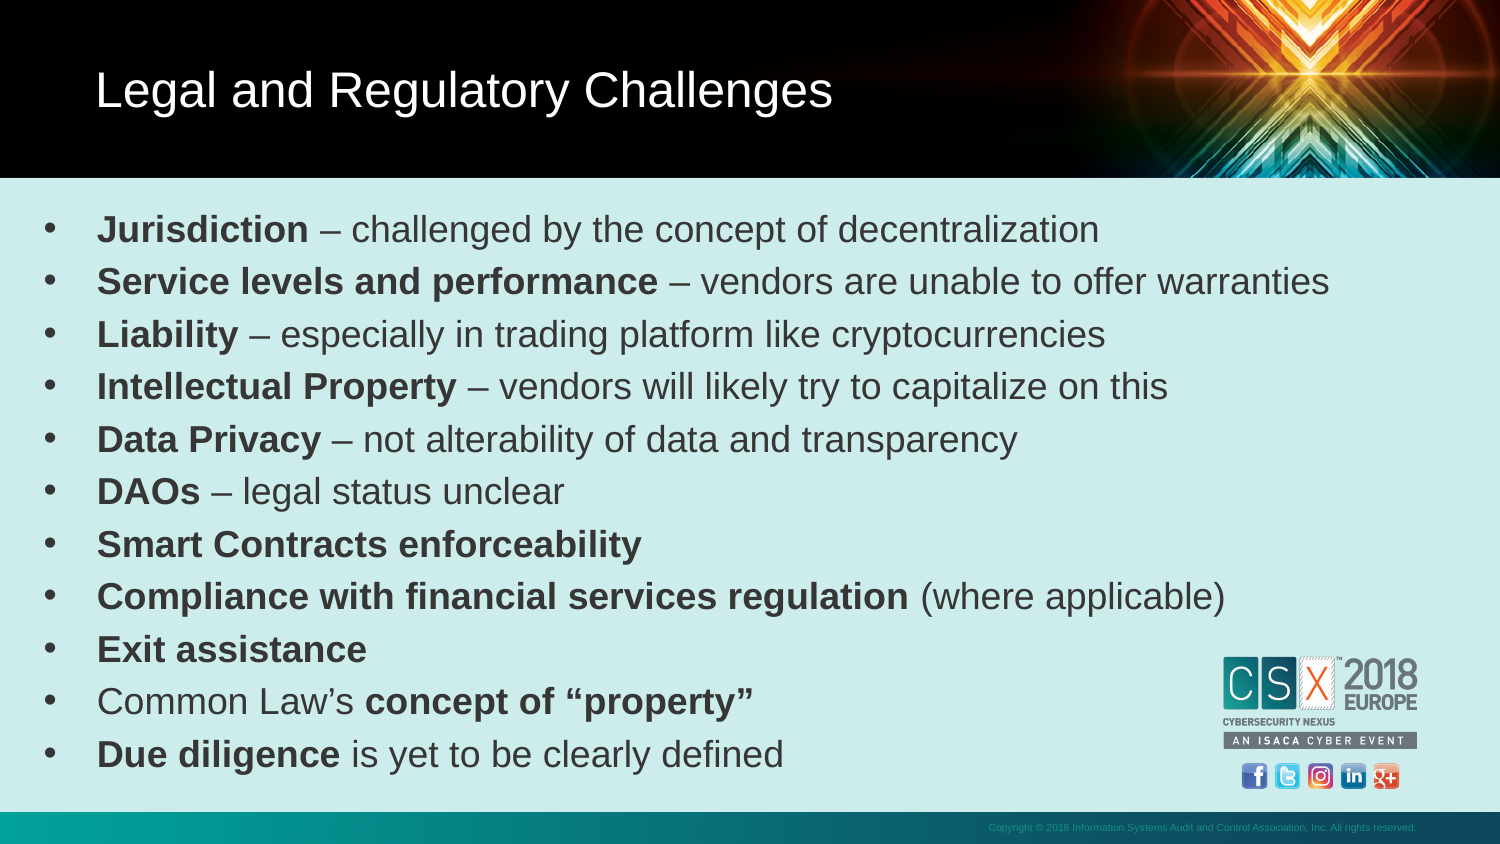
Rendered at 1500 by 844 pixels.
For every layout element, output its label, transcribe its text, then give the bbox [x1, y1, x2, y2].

list Legal and Regulatory Challenges [80, 0, 1219, 176]
list Jurisdiction – challenged by the concept of decentralization Service levels and performance – vendors are unable to offer warranties Liability – especially in trading platform like cryptocurrencies Intellectual Property – vendors will likely try to capitalize on this Data Privacy – not alterability of data and transparency DAOs – legal status unclear Smart Contracts enforceability Compliance with financial services regulation (where applicable) Exit assistance Common Law’s concept of “property” Due diligence is yet to be clearly defined [30, 198, 1403, 775]
picture [0, 0, 1500, 844]
